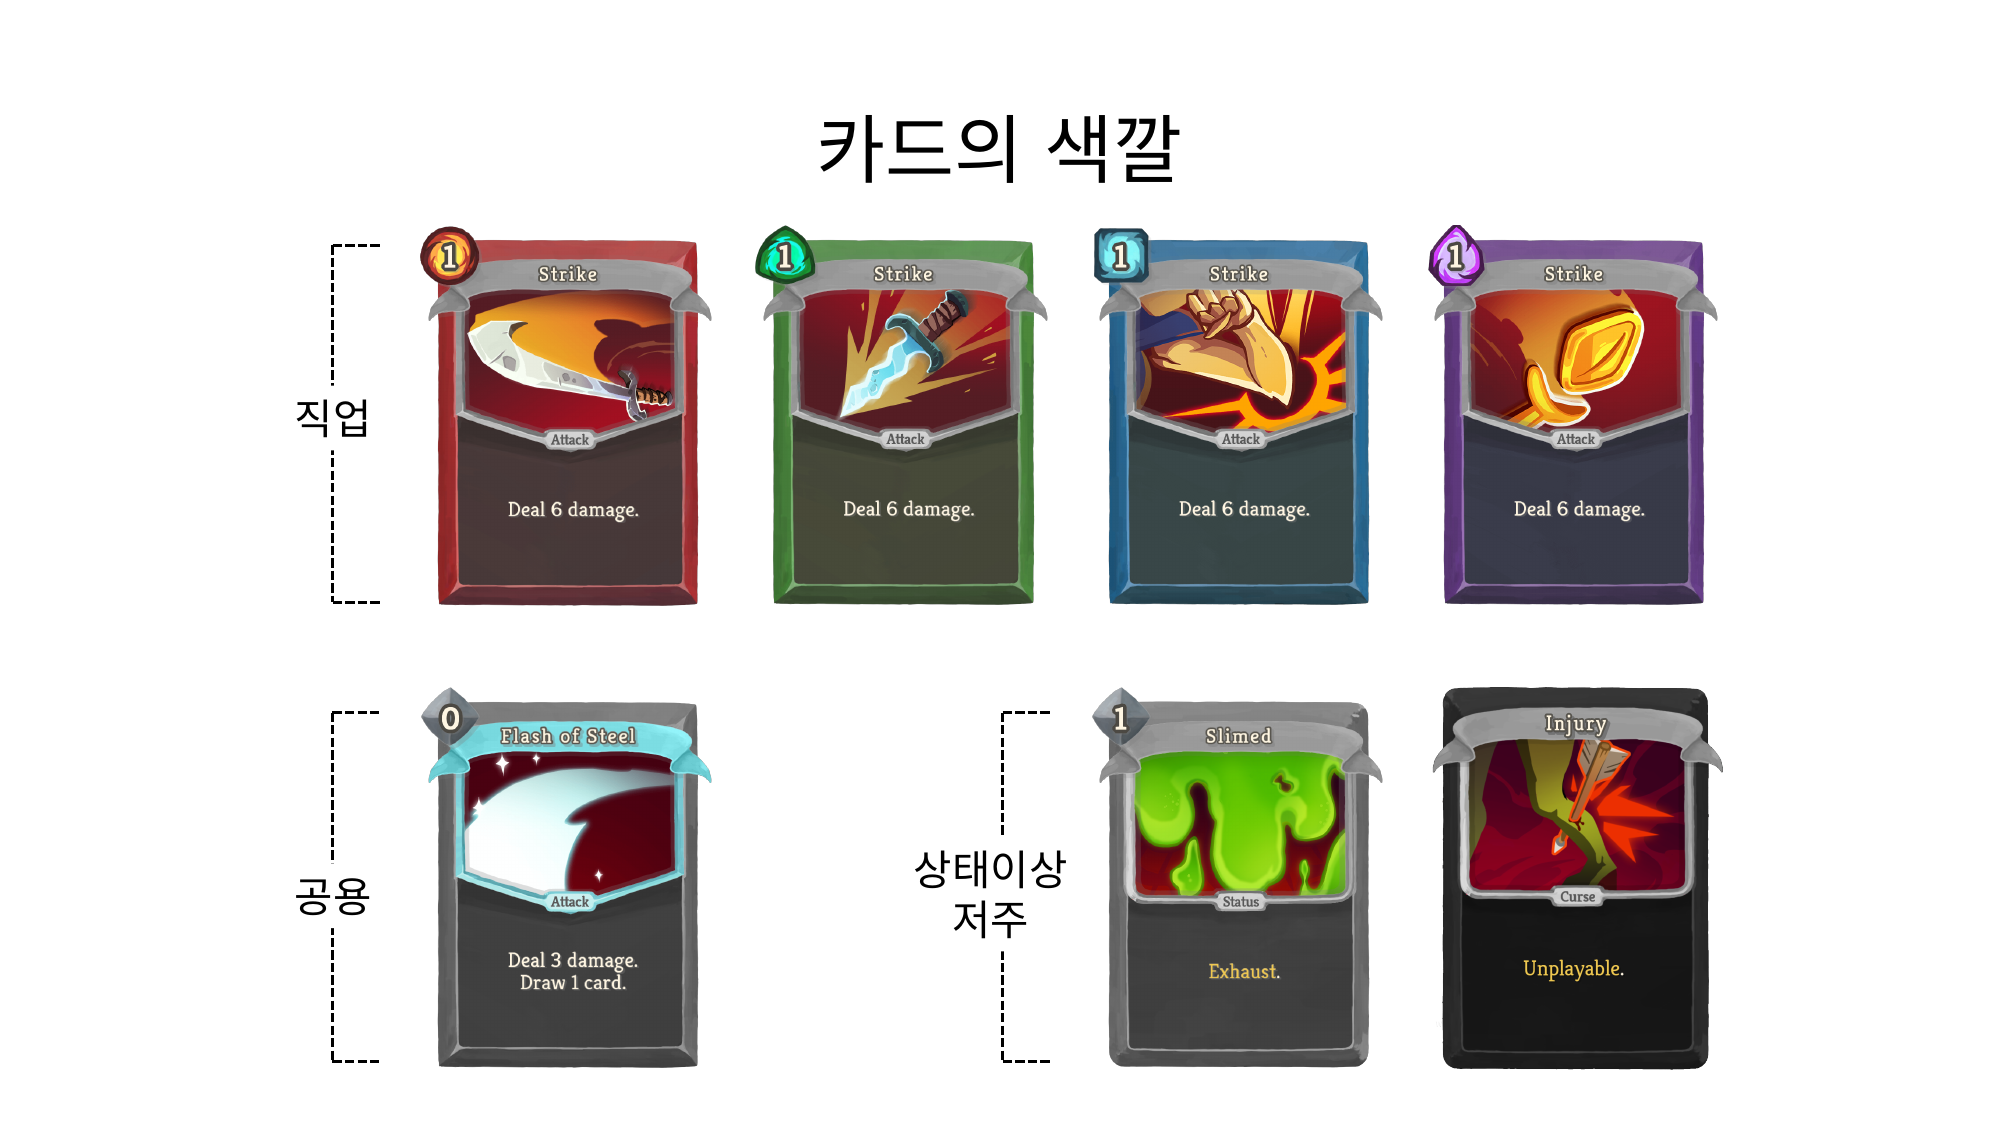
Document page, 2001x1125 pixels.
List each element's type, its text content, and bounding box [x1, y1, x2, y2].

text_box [277, 225, 1723, 1070]
text_box 카드의 색깔 [802, 95, 1198, 201]
